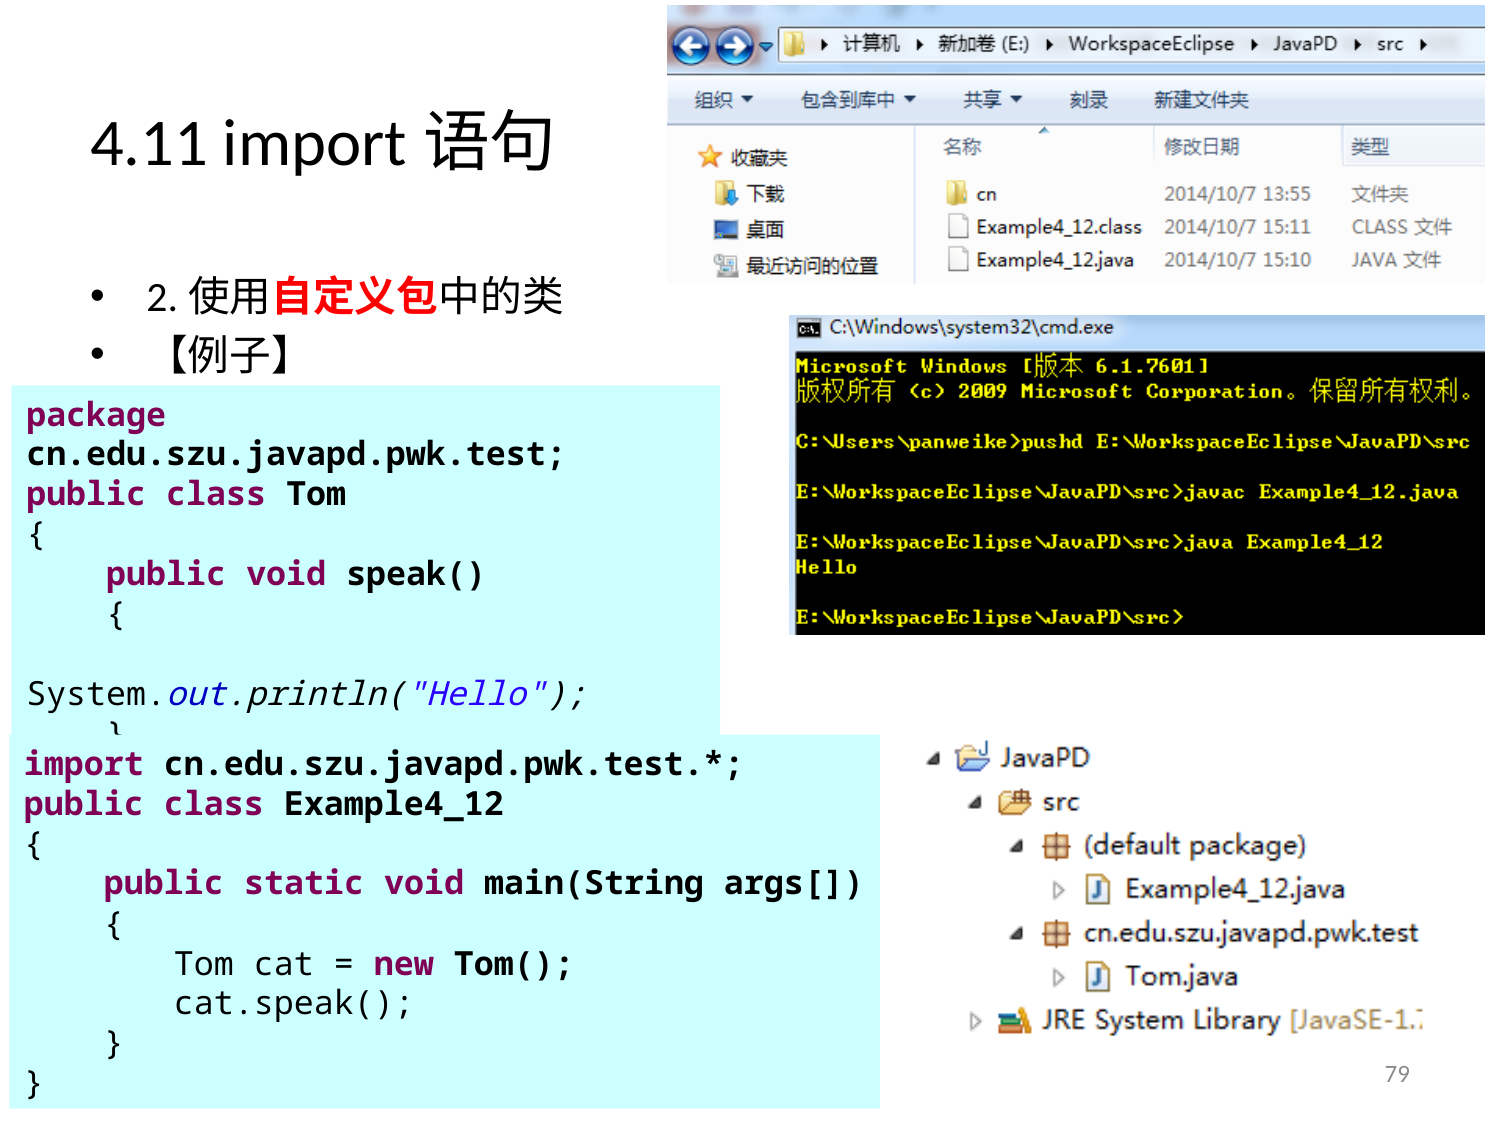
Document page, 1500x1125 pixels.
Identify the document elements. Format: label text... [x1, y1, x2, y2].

title 4.11 import语句 [75, 45, 661, 233]
picture [788, 315, 1485, 635]
picture [903, 739, 1436, 1048]
picture [666, 4, 1485, 284]
text_box package cn.edu.szu.javapd.pwk.test; public class Tom { public void speak() { System.out.println("Hello"); } } [11, 385, 721, 734]
slide_number 79 [1074, 1055, 1425, 1103]
text_box import cn.edu.szu.javapd.pwk.test.*; public class Example4_12 { public static void main(String args[]) { Tom cat = new Tom(); cat.speak(); } } [9, 734, 880, 1109]
list 2.使用自定义包中的类 【例子】 [75, 262, 1425, 1005]
